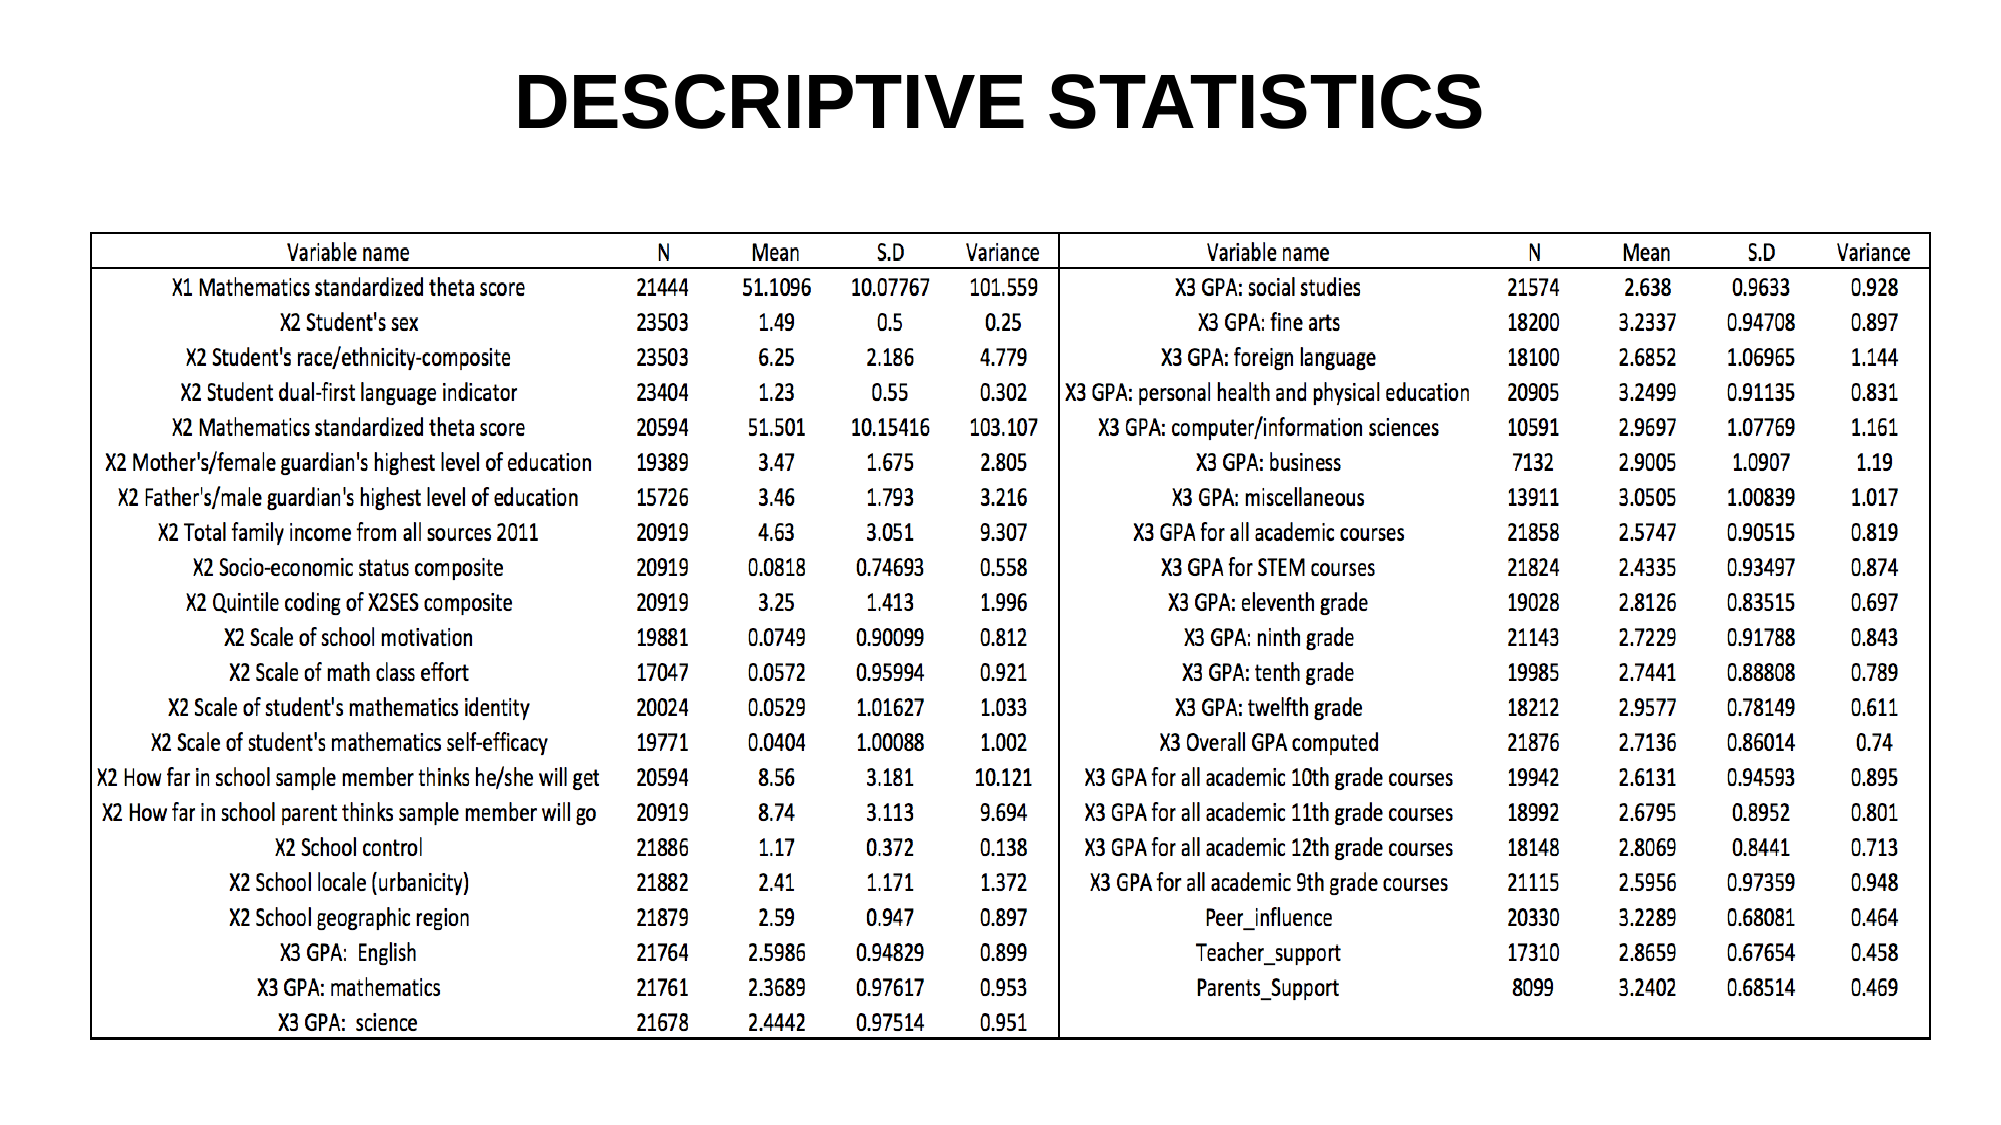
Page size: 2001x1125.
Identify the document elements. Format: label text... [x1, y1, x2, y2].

picture [51, 201, 1955, 1062]
title DESCRIPTIVE STATISTICS [149, 49, 1851, 157]
